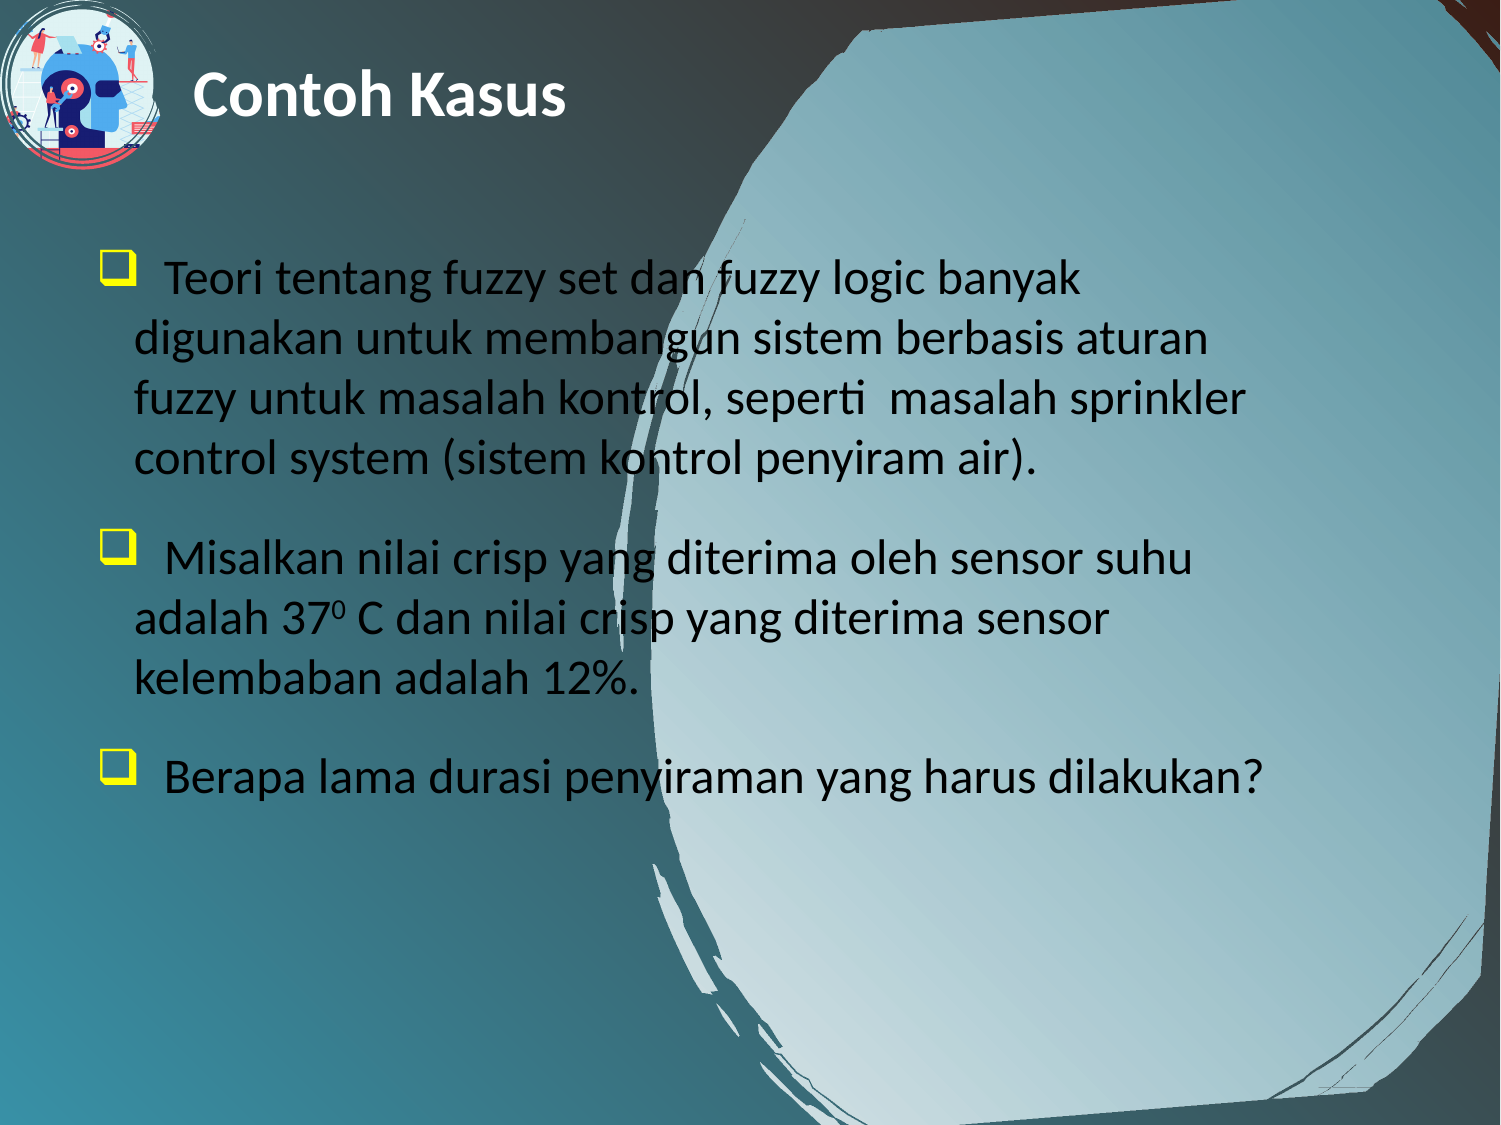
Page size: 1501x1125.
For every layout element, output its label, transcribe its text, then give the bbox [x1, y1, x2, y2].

title Contoh Kasus [193, 31, 1501, 130]
text_box Teori tentang fuzzy set dan fuzzy logic banyak digunakan untuk membangun sistem berbasis aturan fuzzy untuk masalah kontrol, seperti masalah sprinkler control system (sistem kontrol penyiram air). Misalkan nilai crisp yang diterima oleh sensor suhu adalah 370 C dan nilai crisp yang diterima sensor kelembaban adalah 12%. Berapa lama durasi penyiraman yang harus dilakukan? [62, 237, 1302, 1051]
picture [0, 0, 161, 170]
